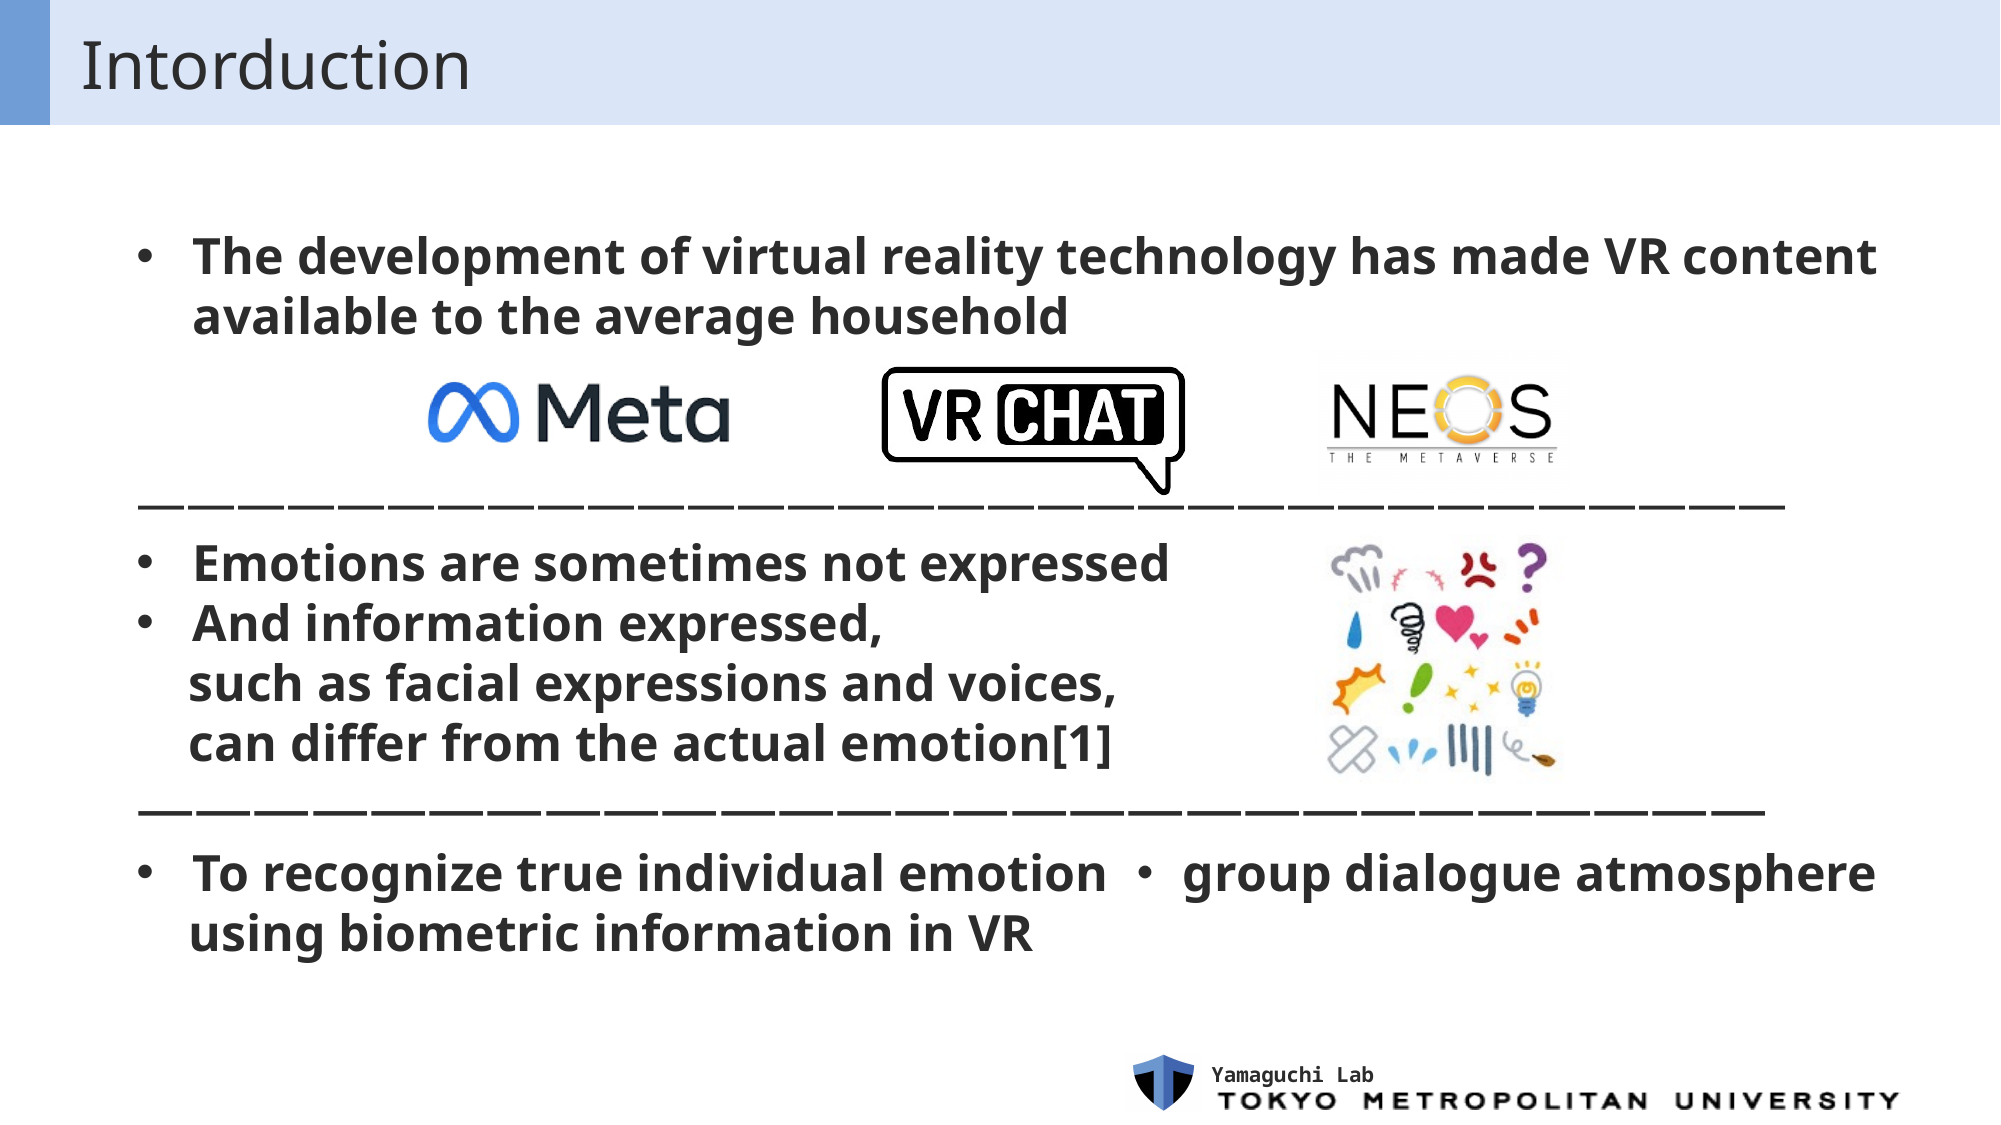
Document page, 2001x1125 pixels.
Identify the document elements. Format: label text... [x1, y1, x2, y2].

slide_number [1820, 1067, 1987, 1105]
picture [1315, 535, 1569, 789]
picture [1125, 1053, 1201, 1112]
text_box The development of virtual reality technology has made VR content available to the average household [121, 217, 1924, 353]
title Intorduction [66, 0, 2000, 125]
picture [1315, 348, 1569, 493]
picture [1217, 1091, 1901, 1110]
picture [880, 365, 1186, 496]
text_box ————————————————————————————————— Emotions are sometimes not expressed And information expressed, such as facial expressions and voices, can differ from the actual emotion[1] ———————————————————————————— To recognize true individual emotion・group dialogue atmosphere using biometric information in VR [121, 463, 2000, 1029]
picture [367, 353, 789, 474]
